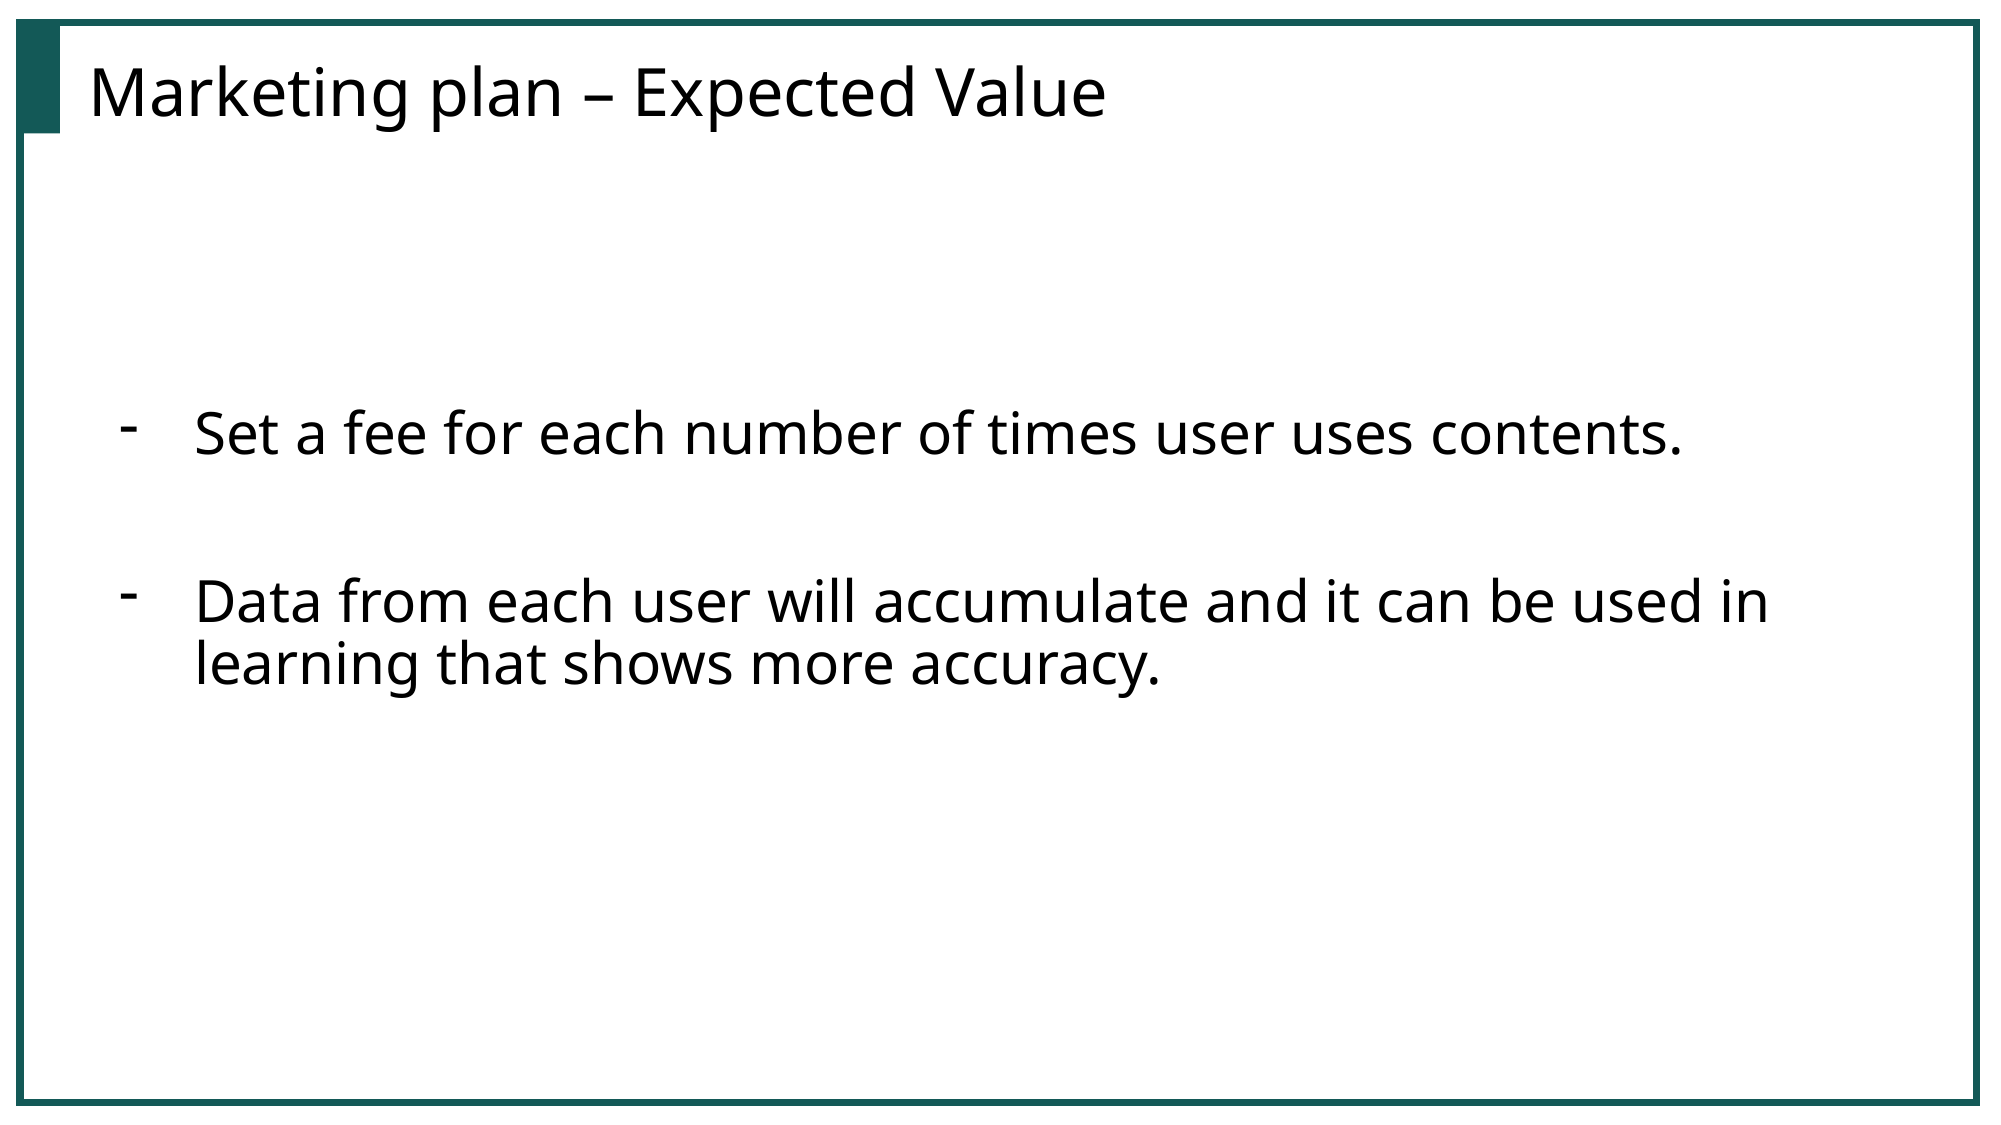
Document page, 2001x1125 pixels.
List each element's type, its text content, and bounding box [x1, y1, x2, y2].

text_box [24, 47, 653, 156]
text_box Set a fee for each number of times user uses contents. Data from each user will accumulate and it can be used in learning that shows more accuracy. [104, 396, 1896, 728]
text_box Marketing plan – Expected Value [56, 42, 1208, 137]
